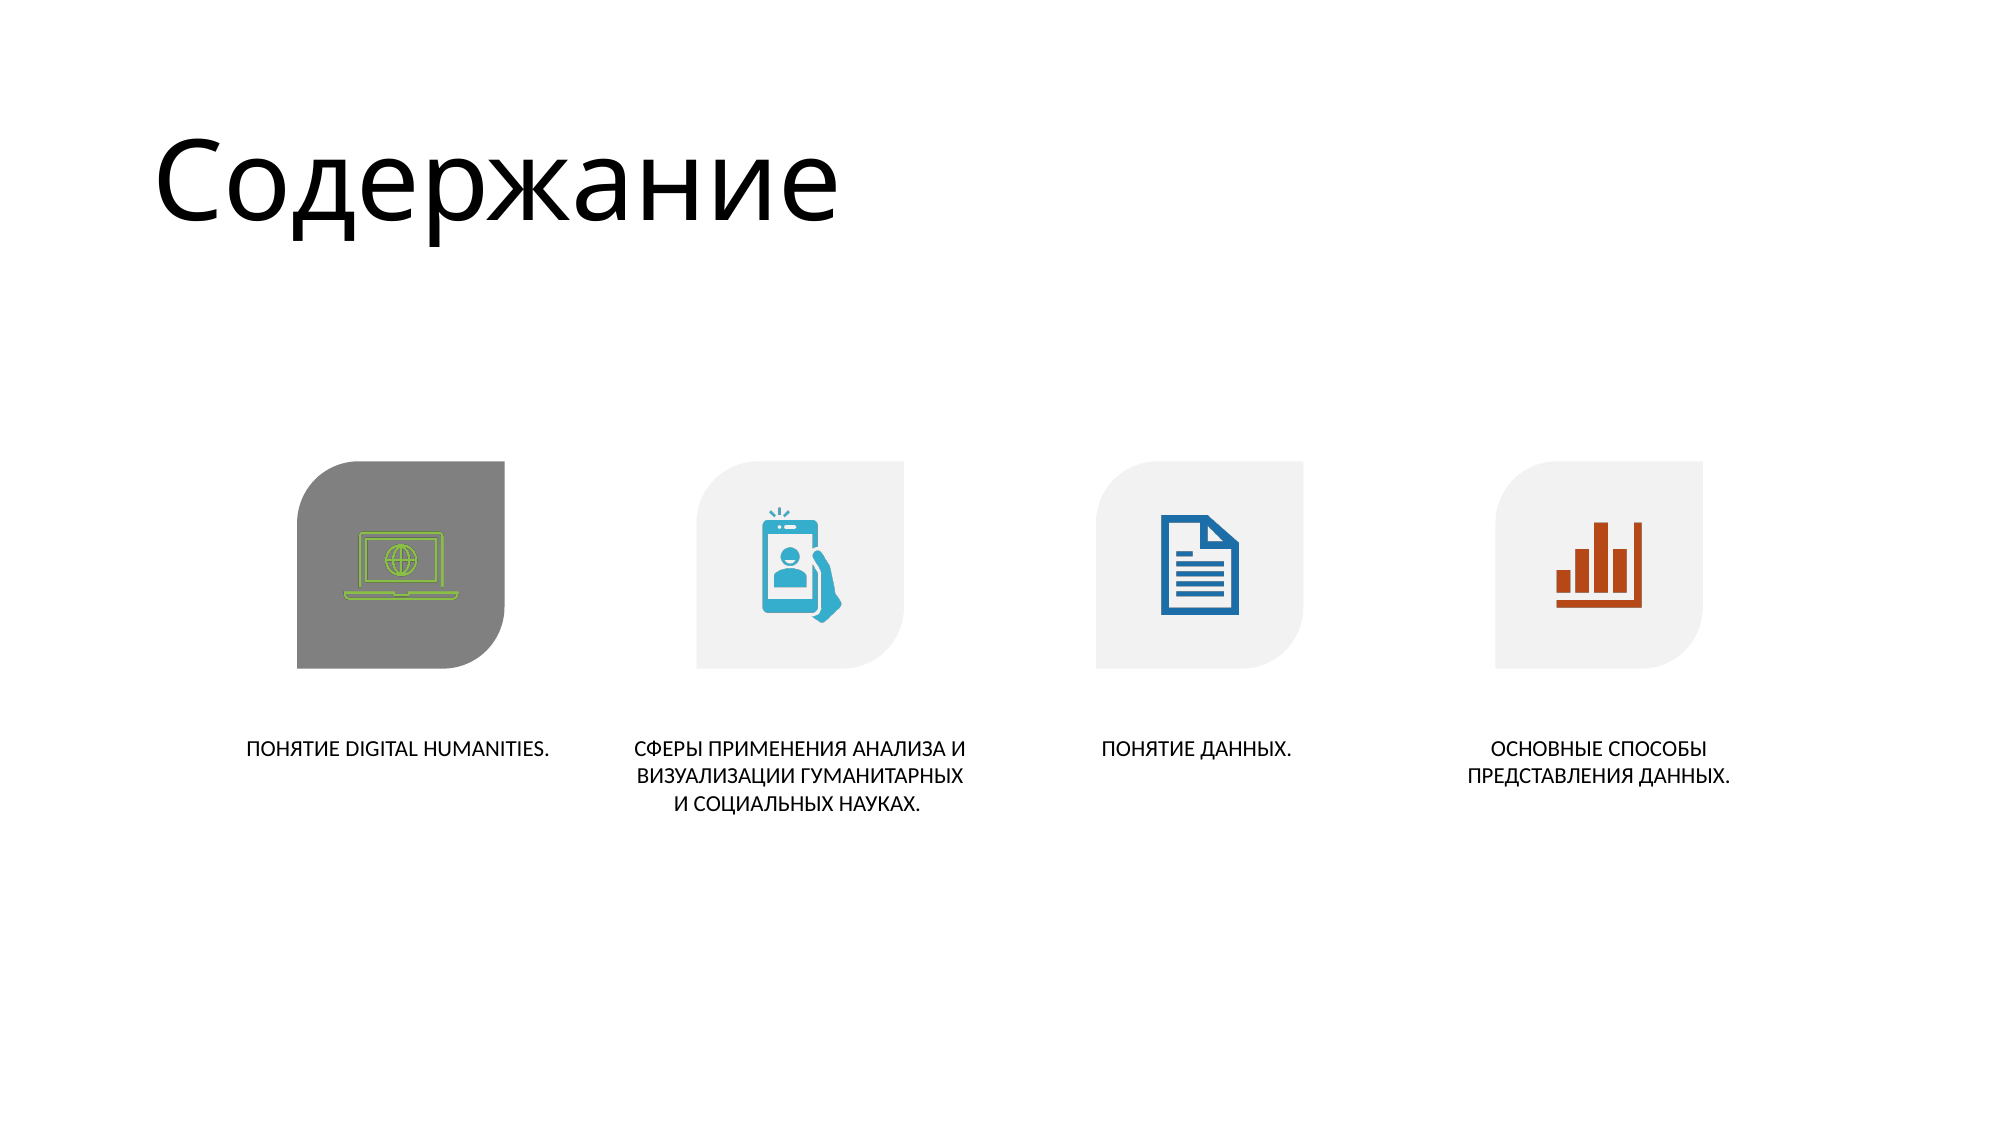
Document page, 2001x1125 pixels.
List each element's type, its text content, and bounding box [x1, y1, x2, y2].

title Содержание [137, 91, 1863, 278]
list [137, 299, 1863, 1014]
